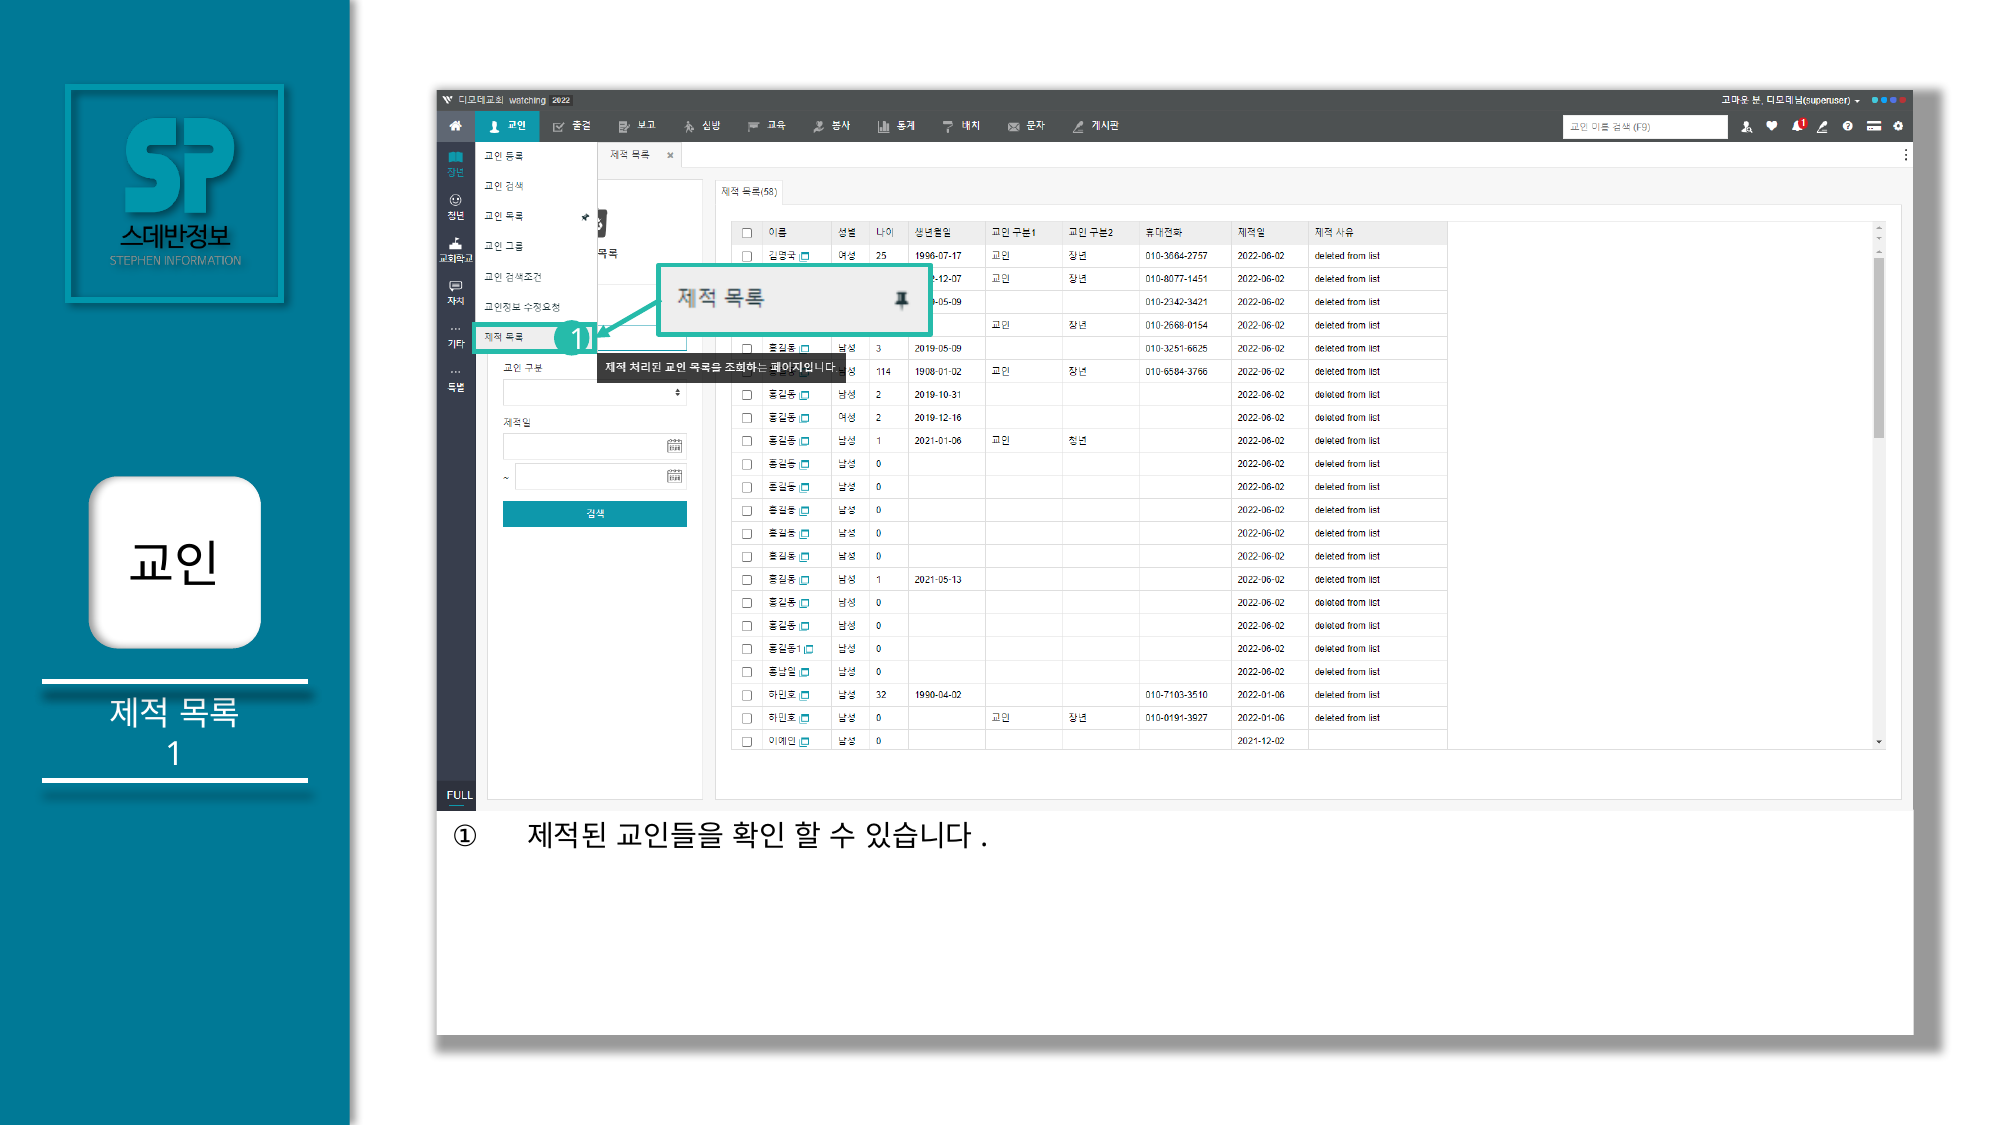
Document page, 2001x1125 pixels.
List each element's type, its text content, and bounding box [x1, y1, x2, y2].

picture [436, 90, 1913, 811]
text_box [0, 0, 350, 1125]
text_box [594, 299, 661, 338]
text_box 제적된 교인들을 확인 할 수 있습니다. [436, 809, 1915, 1036]
